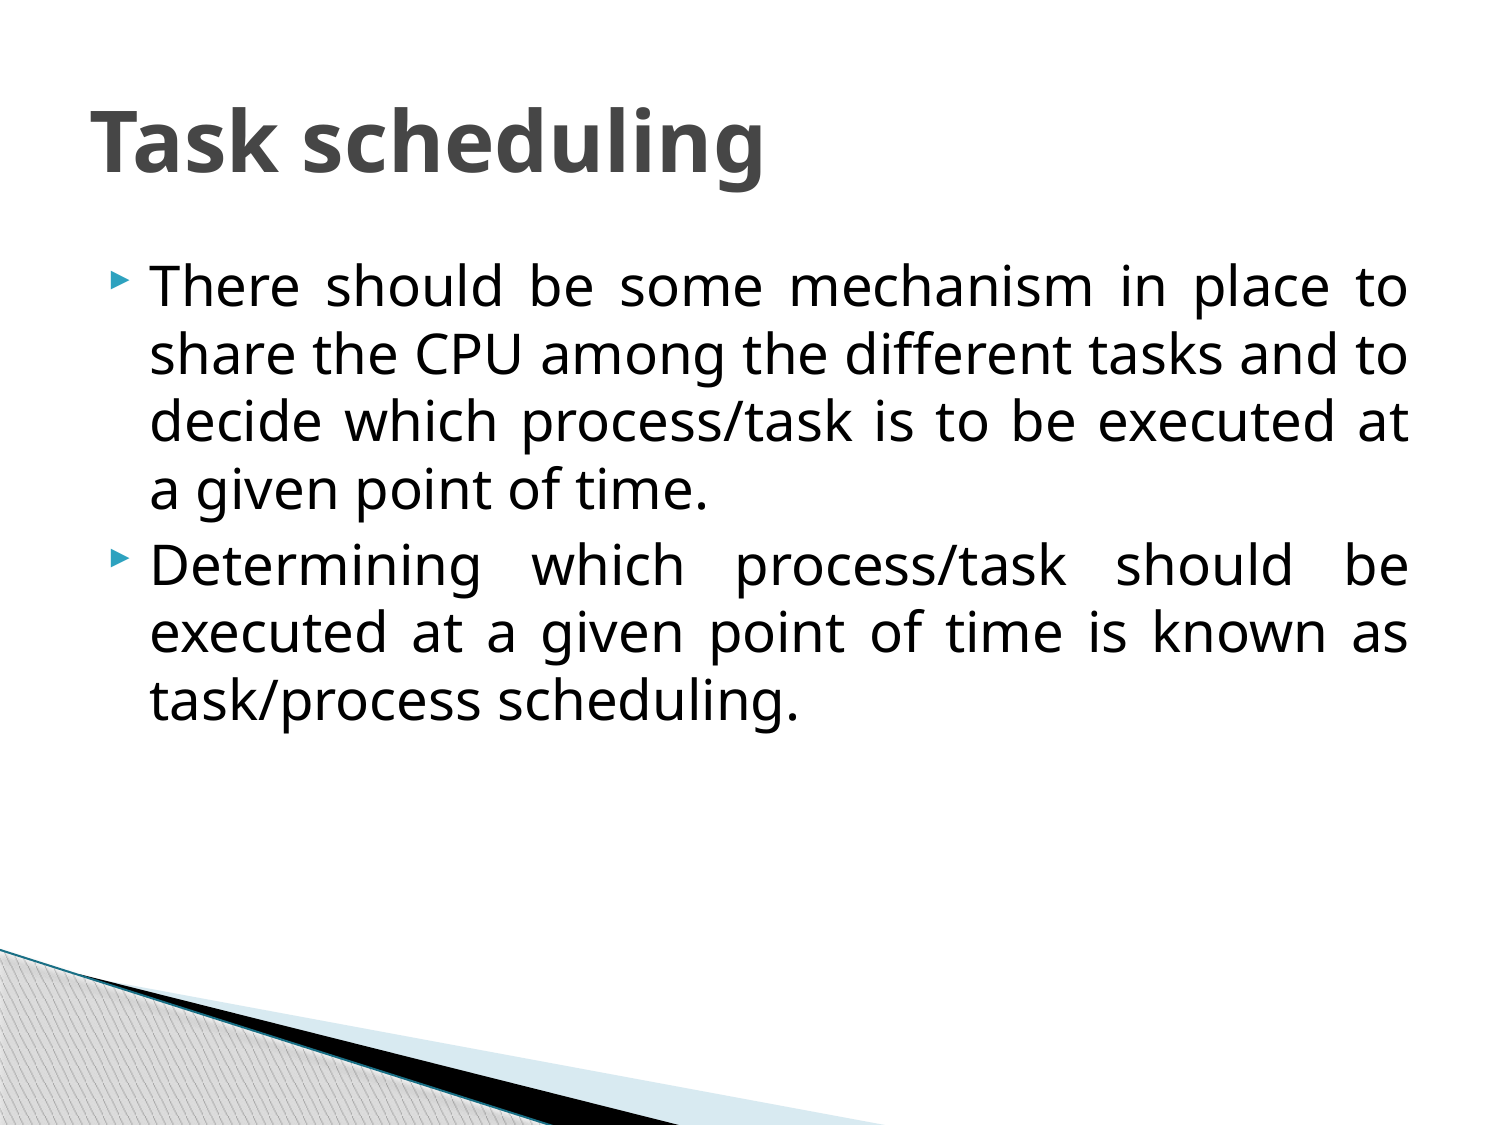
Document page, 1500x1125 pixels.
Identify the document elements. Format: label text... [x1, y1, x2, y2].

list There should be some mechanism in place to share the CPU among the different tasks and to decide which process/task is to be executed at a given point of time. Determining which process/task should be executed at a given point of time is known as task/process scheduling. [75, 243, 1425, 986]
title Task scheduling [75, 45, 1425, 233]
